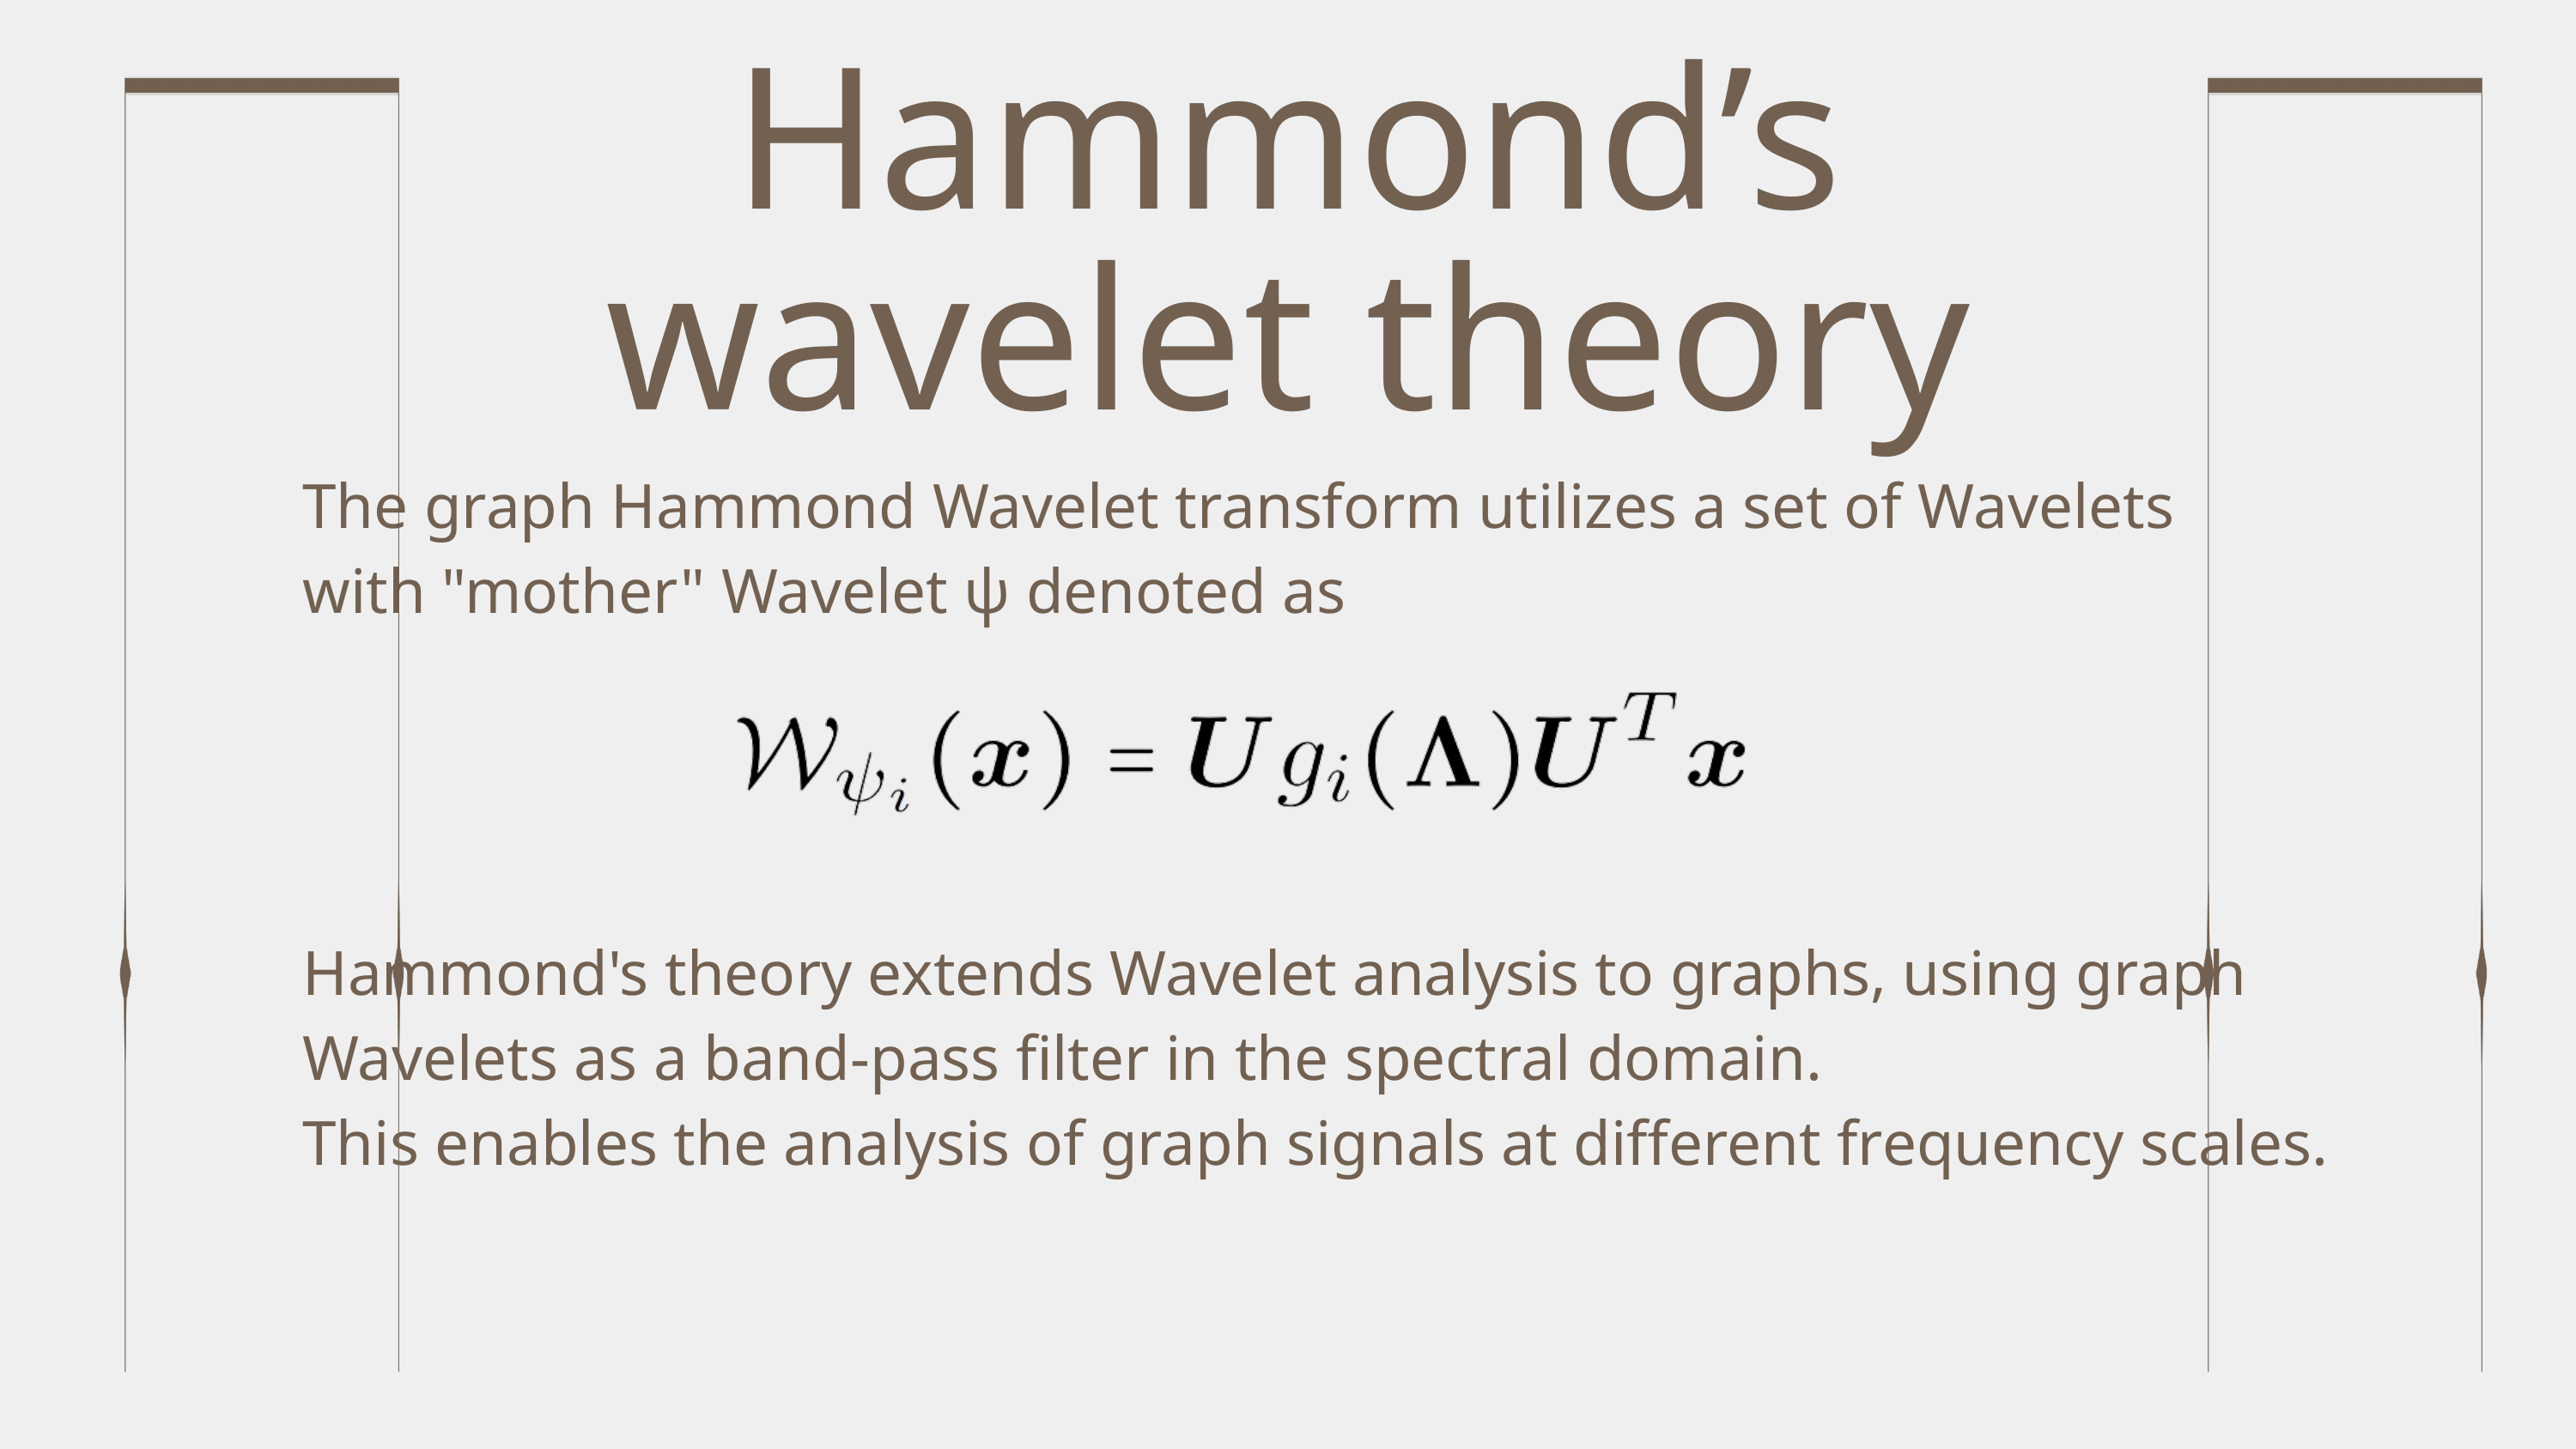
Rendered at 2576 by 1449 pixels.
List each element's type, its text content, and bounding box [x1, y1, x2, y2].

text_box [119, 76, 404, 1372]
text_box [2202, 76, 2488, 1372]
text_box The graph Hammond Wavelet transform utilizes a set of Wavelets with "mother" Wavelet ψ denoted as [404, 454, 2268, 626]
text_box Hammond's theory extends Wavelet analysis to graphs, using graph Wavelets as a band-pass filter in the spectral domain. This enables the analysis of graph signals at different frequency scales. [302, 921, 2375, 1179]
text_box Hammond’s wavelet theory [473, 47, 2103, 450]
text_box [693, 645, 1758, 847]
